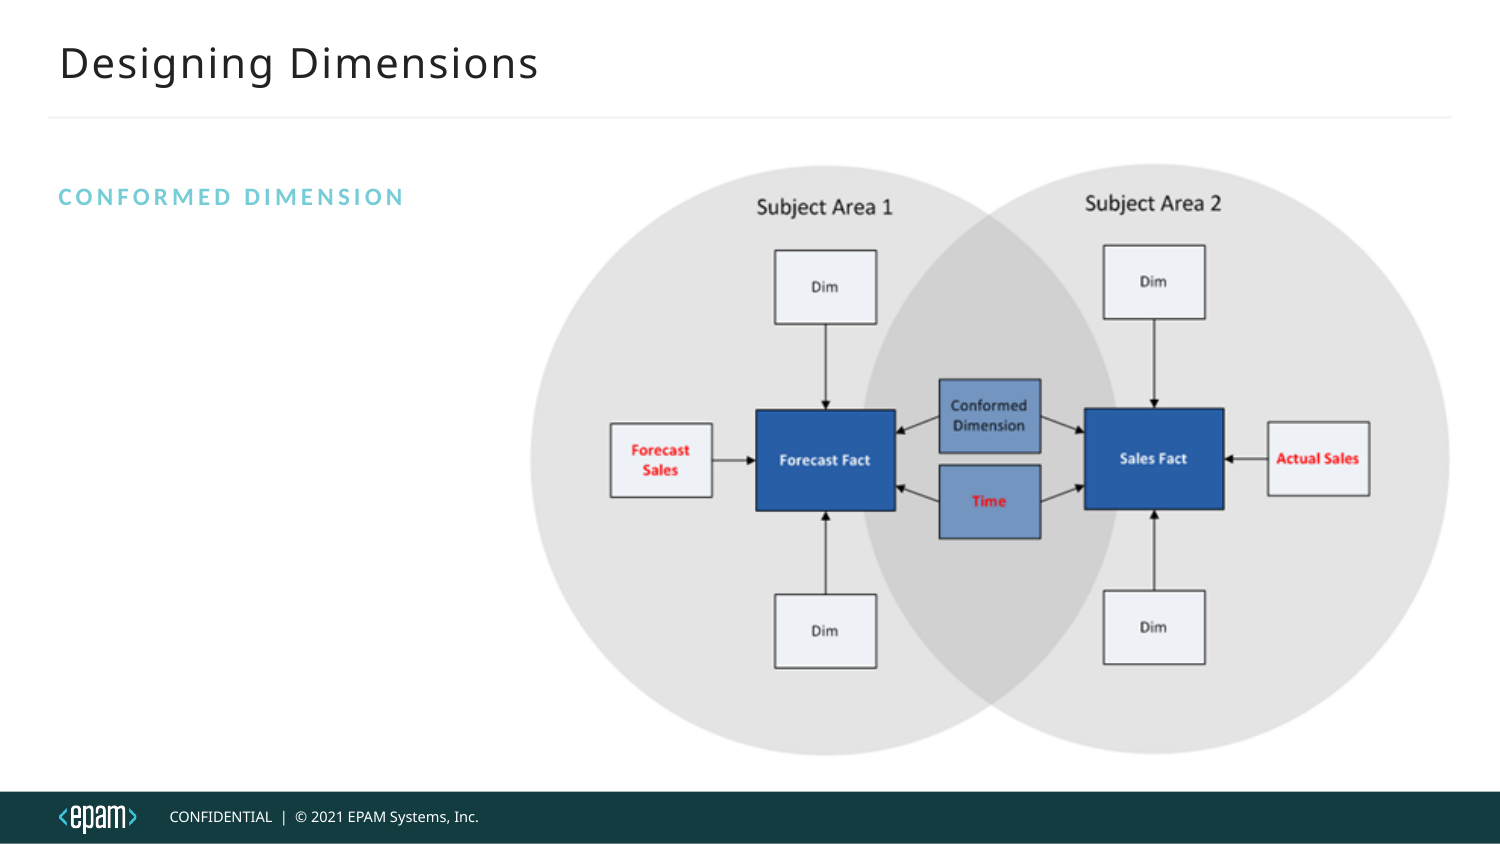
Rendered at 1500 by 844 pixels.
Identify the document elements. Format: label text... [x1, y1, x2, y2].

picture [519, 159, 1459, 762]
title Designing Dimensions [59, 37, 1442, 87]
list Conformed dimension [58, 177, 519, 234]
